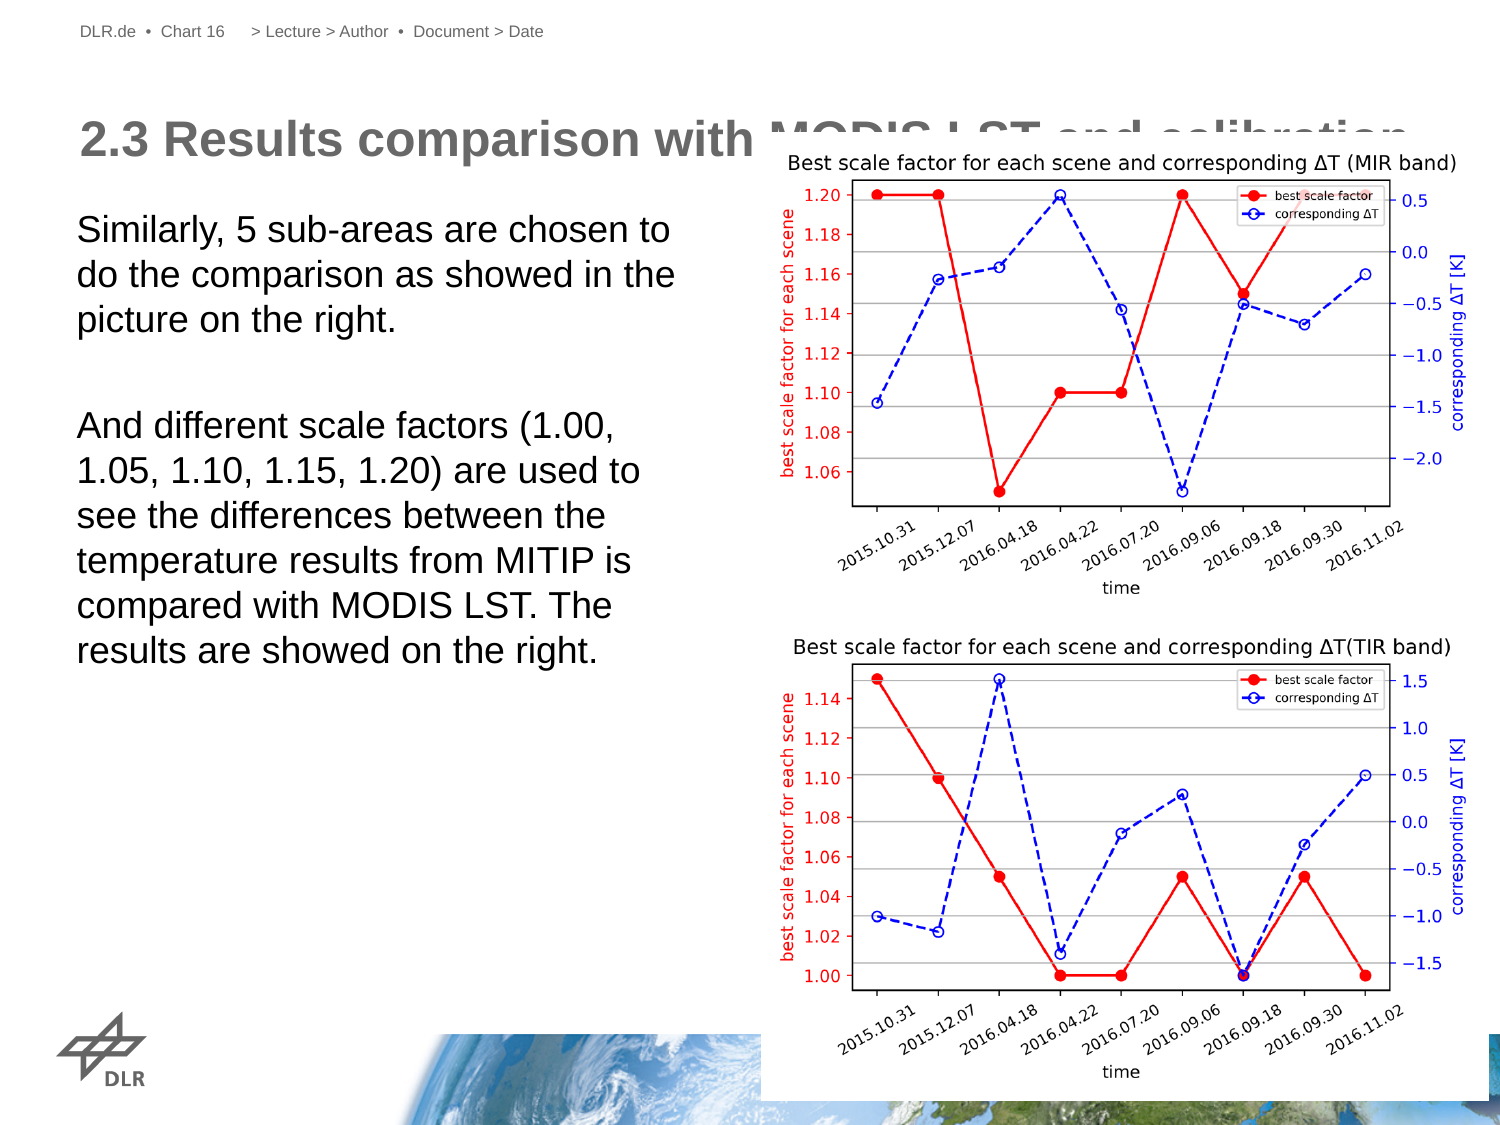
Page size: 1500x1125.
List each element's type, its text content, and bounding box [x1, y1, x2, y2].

footer > Lecture > Author • Document > Date [251, 20, 1421, 45]
title 2.3 Results comparison with MODIS LST and calibration [79, 106, 1421, 173]
picture [0, 132, 1500, 1125]
text_box And different scale factors (1.00, 1.05, 1.10, 1.15, 1.20) are used to see the differences between the temperature results from MITIP is compared with MODIS LST. The results are showed on the right. [76, 401, 691, 693]
slide_number DLR.de • Chart 16 [79, 20, 251, 45]
list Similarly, 5 sub-areas are chosen to do the comparison as showed in the picture on the right. [76, 204, 691, 371]
